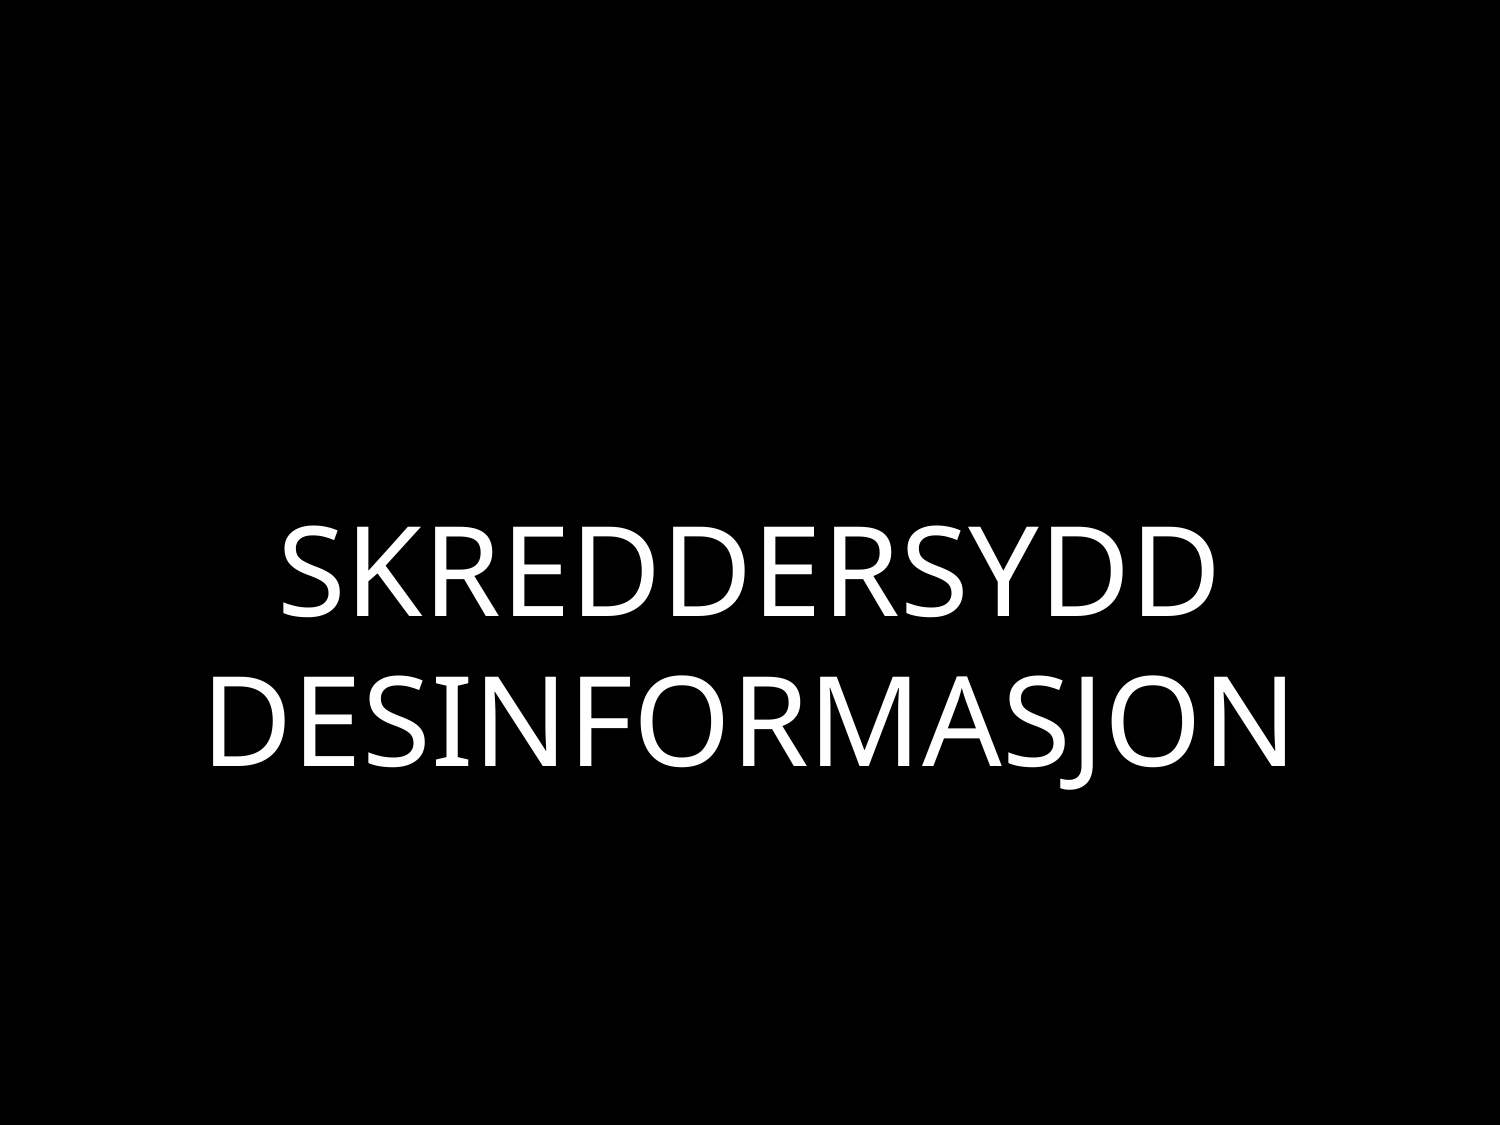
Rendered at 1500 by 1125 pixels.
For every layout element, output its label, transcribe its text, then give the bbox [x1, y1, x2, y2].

list SKREDDERSYDD DESINFORMASJON [0, 484, 1500, 586]
